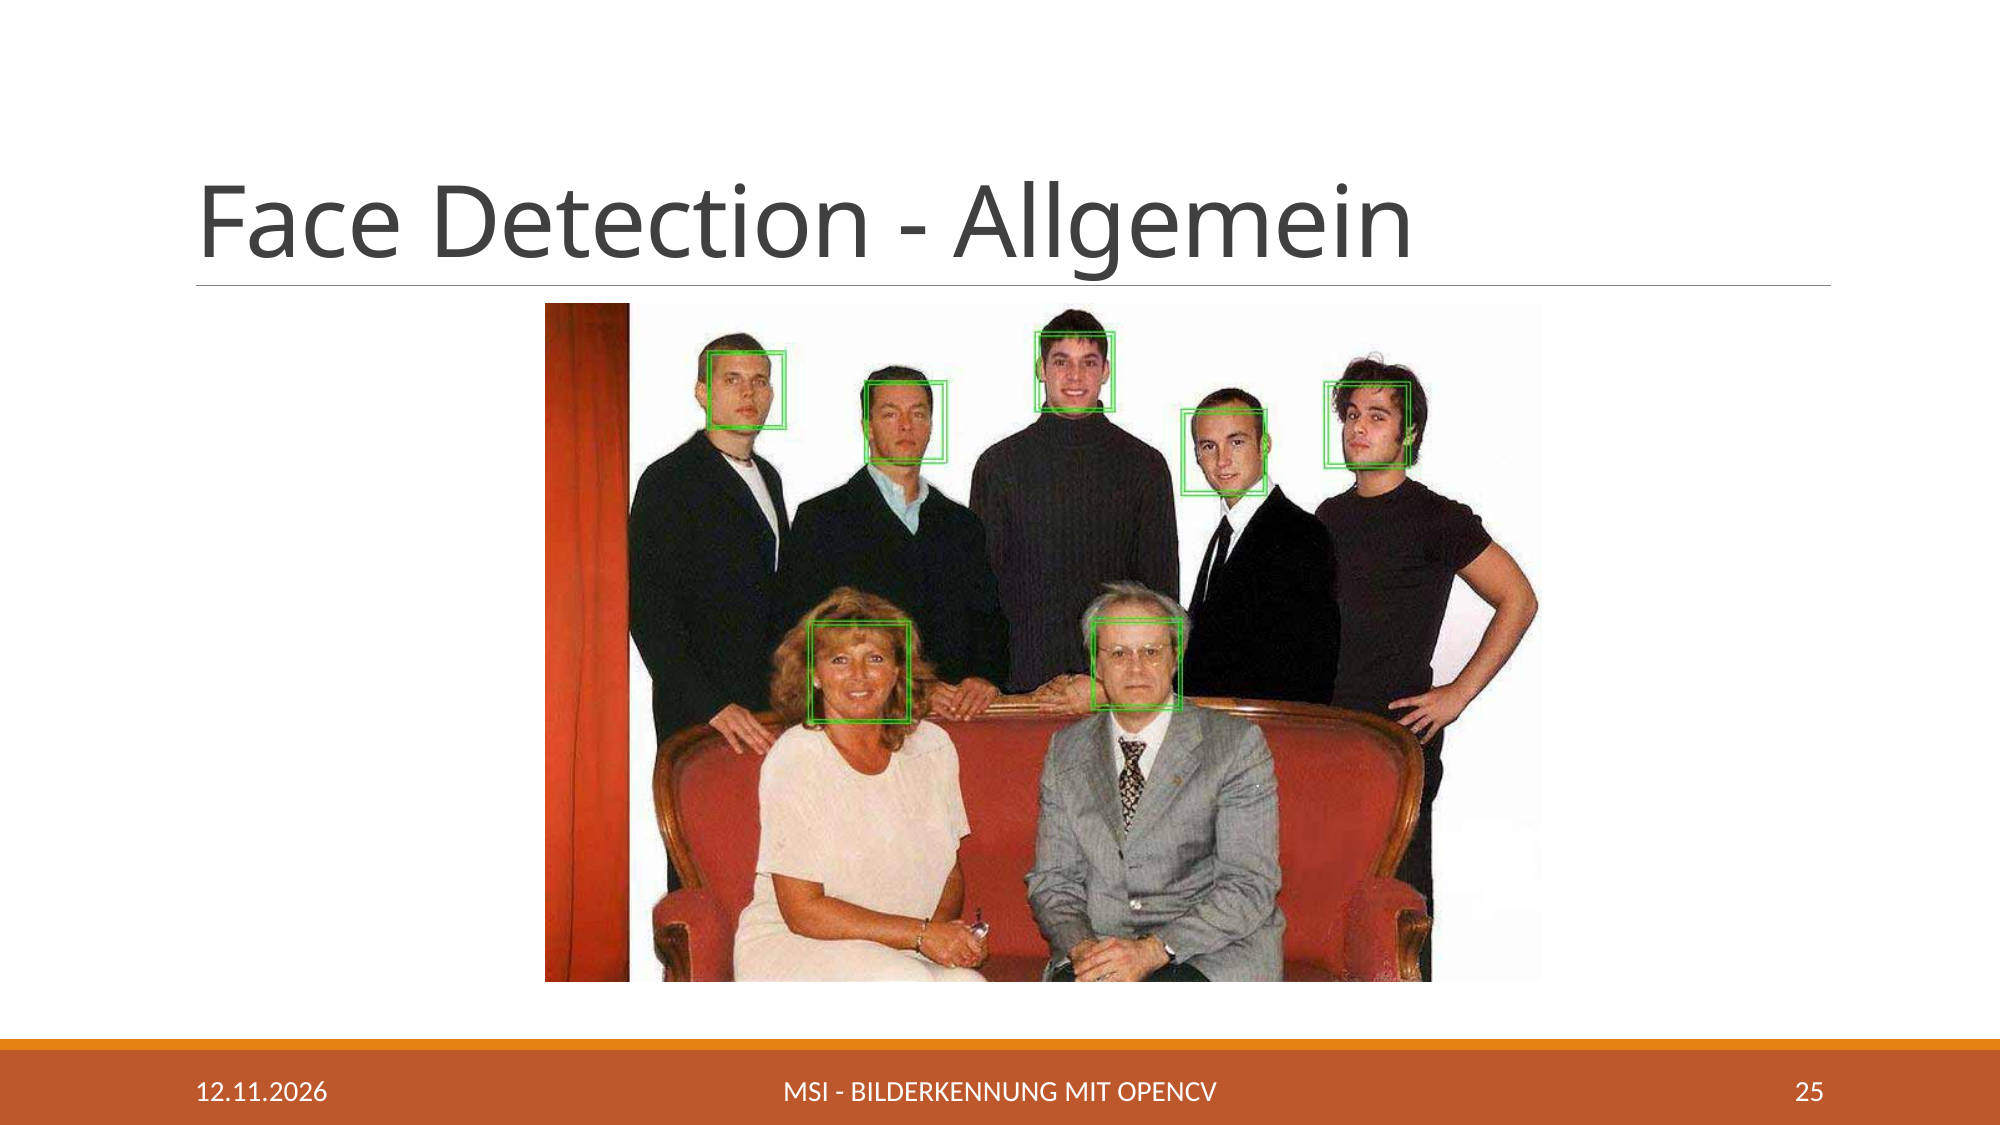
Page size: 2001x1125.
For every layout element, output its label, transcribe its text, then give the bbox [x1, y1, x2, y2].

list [545, 303, 1543, 983]
slide_number 25 [1624, 1059, 1840, 1120]
footer MSI - Bilderkennung mit OpenCV [604, 1059, 1396, 1120]
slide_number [180, 1059, 586, 1120]
title Face Detection - Allgemein [180, 47, 1830, 285]
